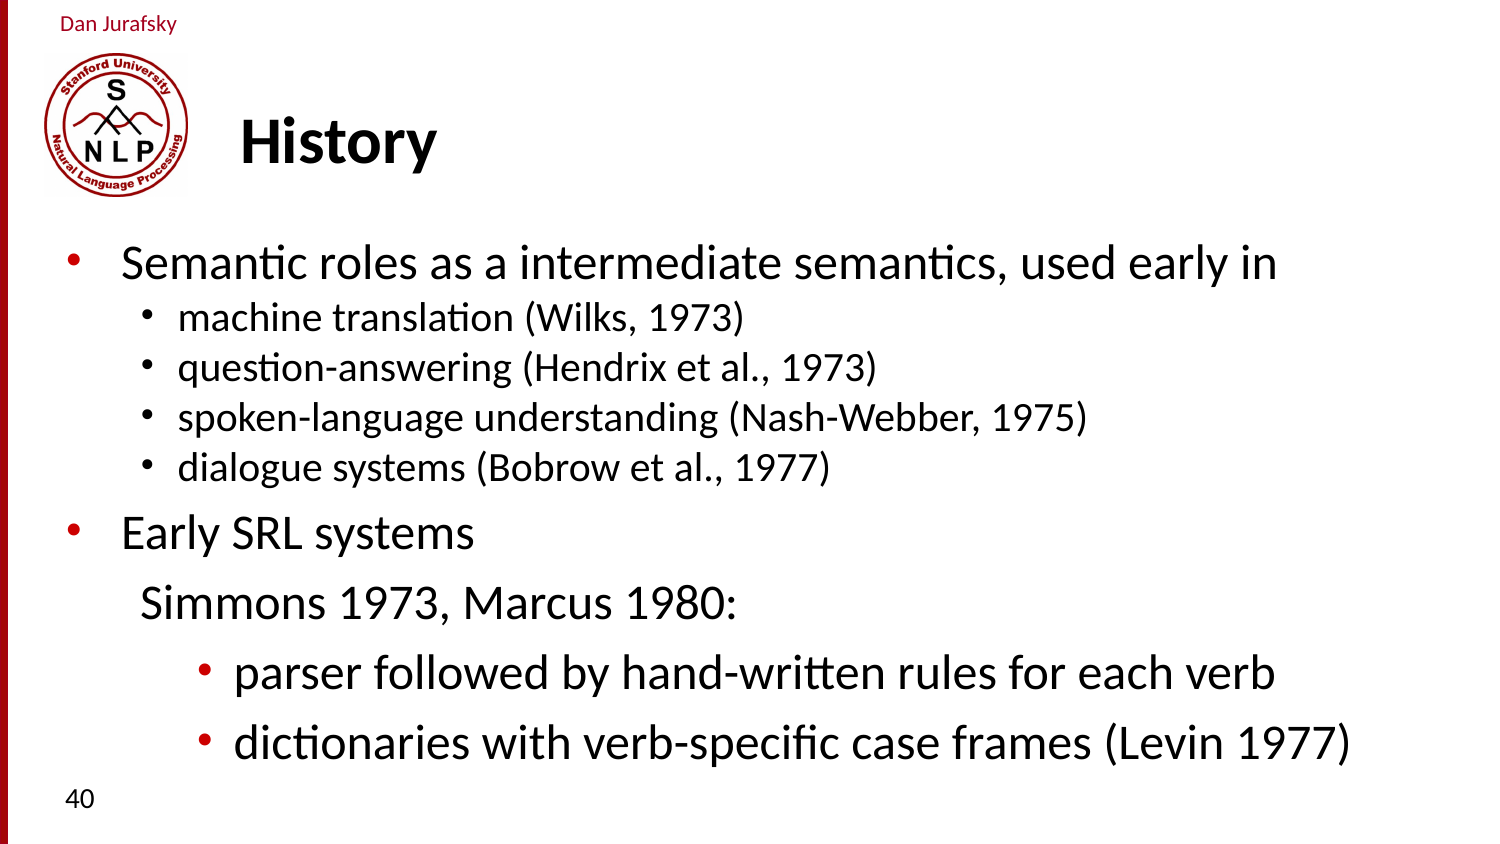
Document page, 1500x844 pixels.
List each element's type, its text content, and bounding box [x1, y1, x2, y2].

picture [44, 53, 188, 197]
title History [225, 62, 1450, 185]
slide_number 40 [49, 771, 158, 829]
list Semantic roles as a intermediate semantics, used early in machine translation (Wilks, 1973) question-answering (Hendrix et al., 1973) spoken-language understanding (Nash-Webber, 1975) dialogue systems (Bobrow et al., 1977) Early SRL systems Simmons 1973, Marcus 1980: parser followed by hand-written rules for each verb dictionaries with verb-specific case frames (Levin 1977) [50, 221, 1450, 769]
